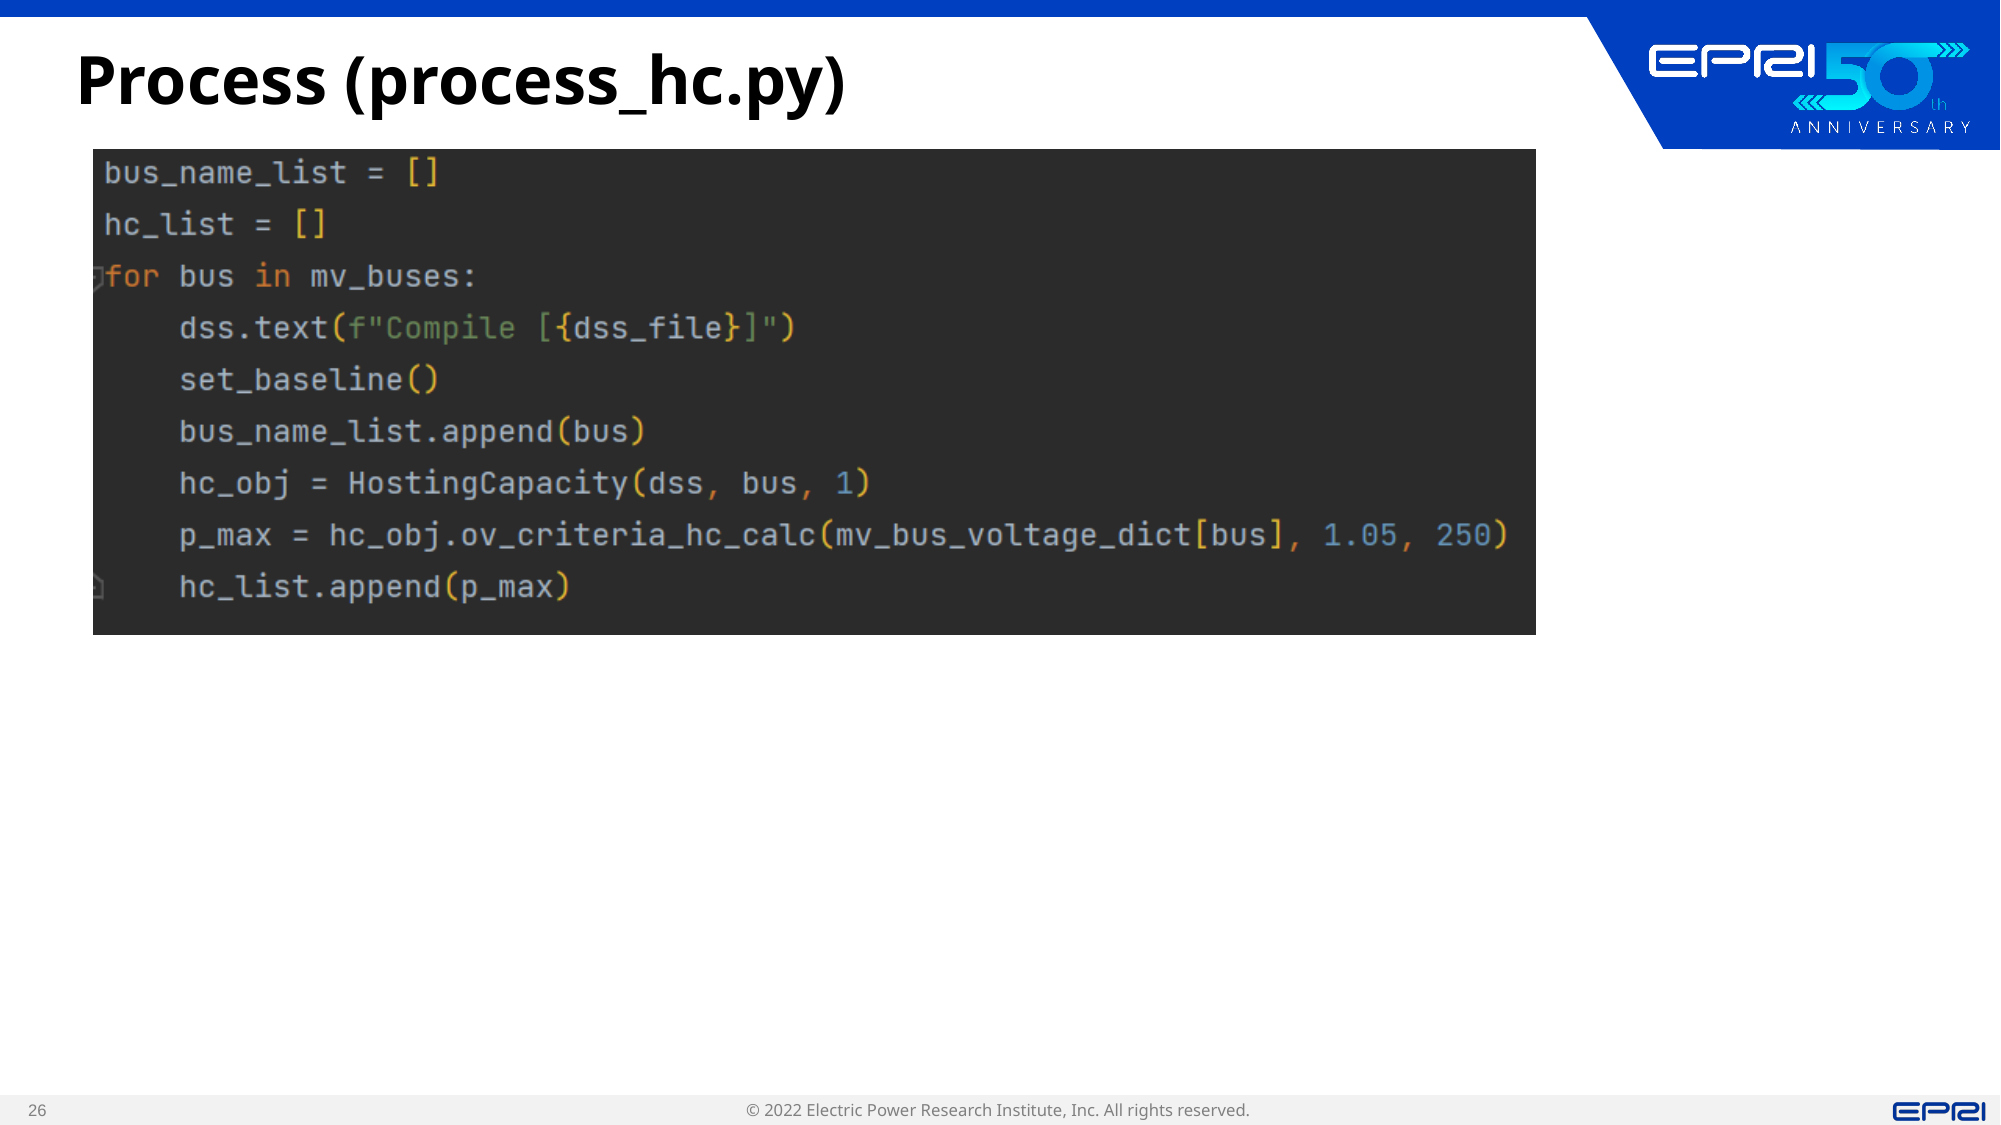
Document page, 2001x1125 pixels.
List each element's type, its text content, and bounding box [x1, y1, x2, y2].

picture [93, 149, 1536, 635]
picture [1892, 1102, 1986, 1121]
picture [1634, 0, 2000, 150]
title Process (process_hc.py) [59, 29, 1636, 151]
